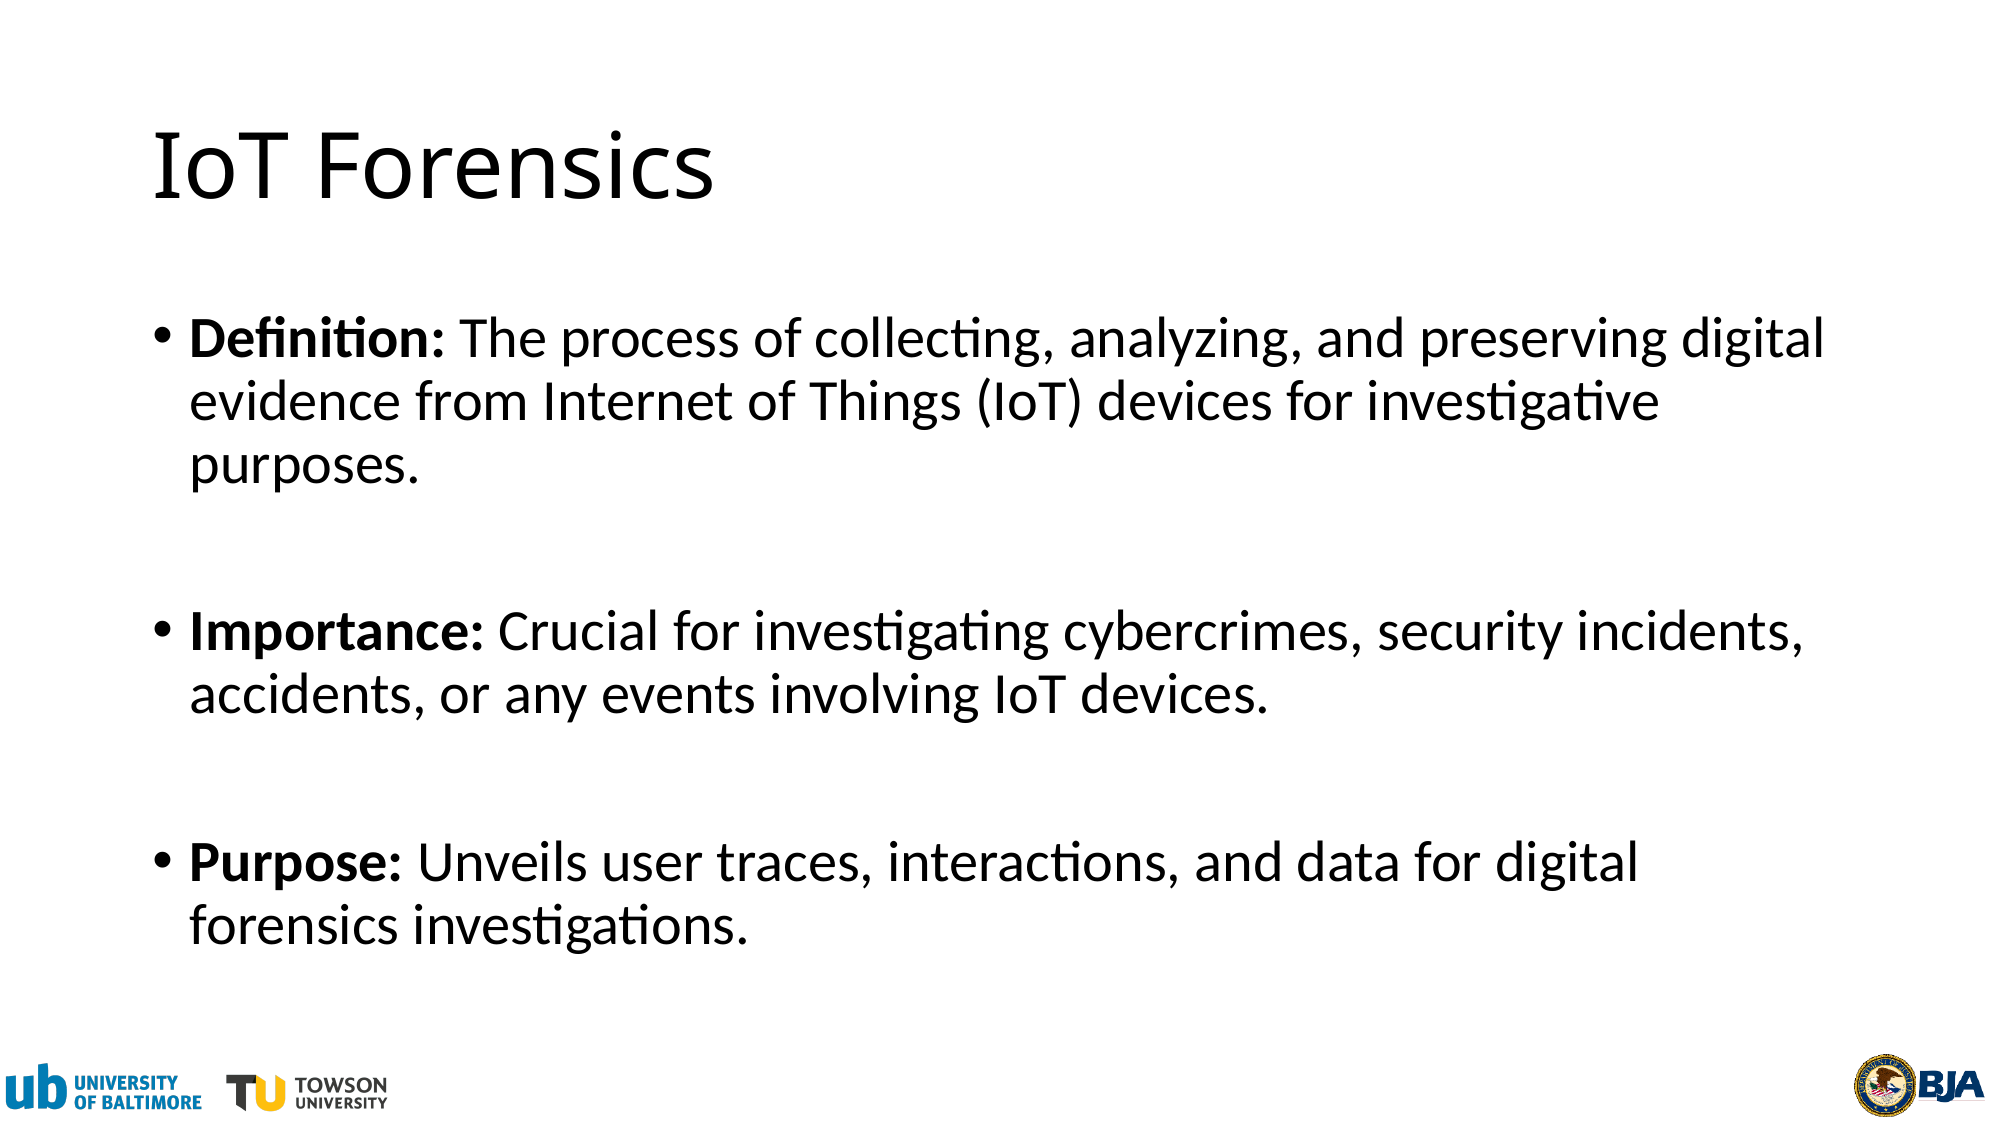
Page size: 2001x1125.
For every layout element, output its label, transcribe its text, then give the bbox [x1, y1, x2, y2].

picture [0, 1031, 407, 1125]
list Definition: The process of collecting, analyzing, and preserving digital evidence from Internet of Things (IoT) devices for investigative purposes. Importance: Crucial for investigating cybercrimes, security incidents, accidents, or any events involving IoT devices. Purpose: Unveils user traces, interactions, and data for digital forensics investigations. [137, 299, 1863, 1014]
title IoT Forensics [137, 59, 1863, 278]
picture [1854, 1054, 1986, 1117]
